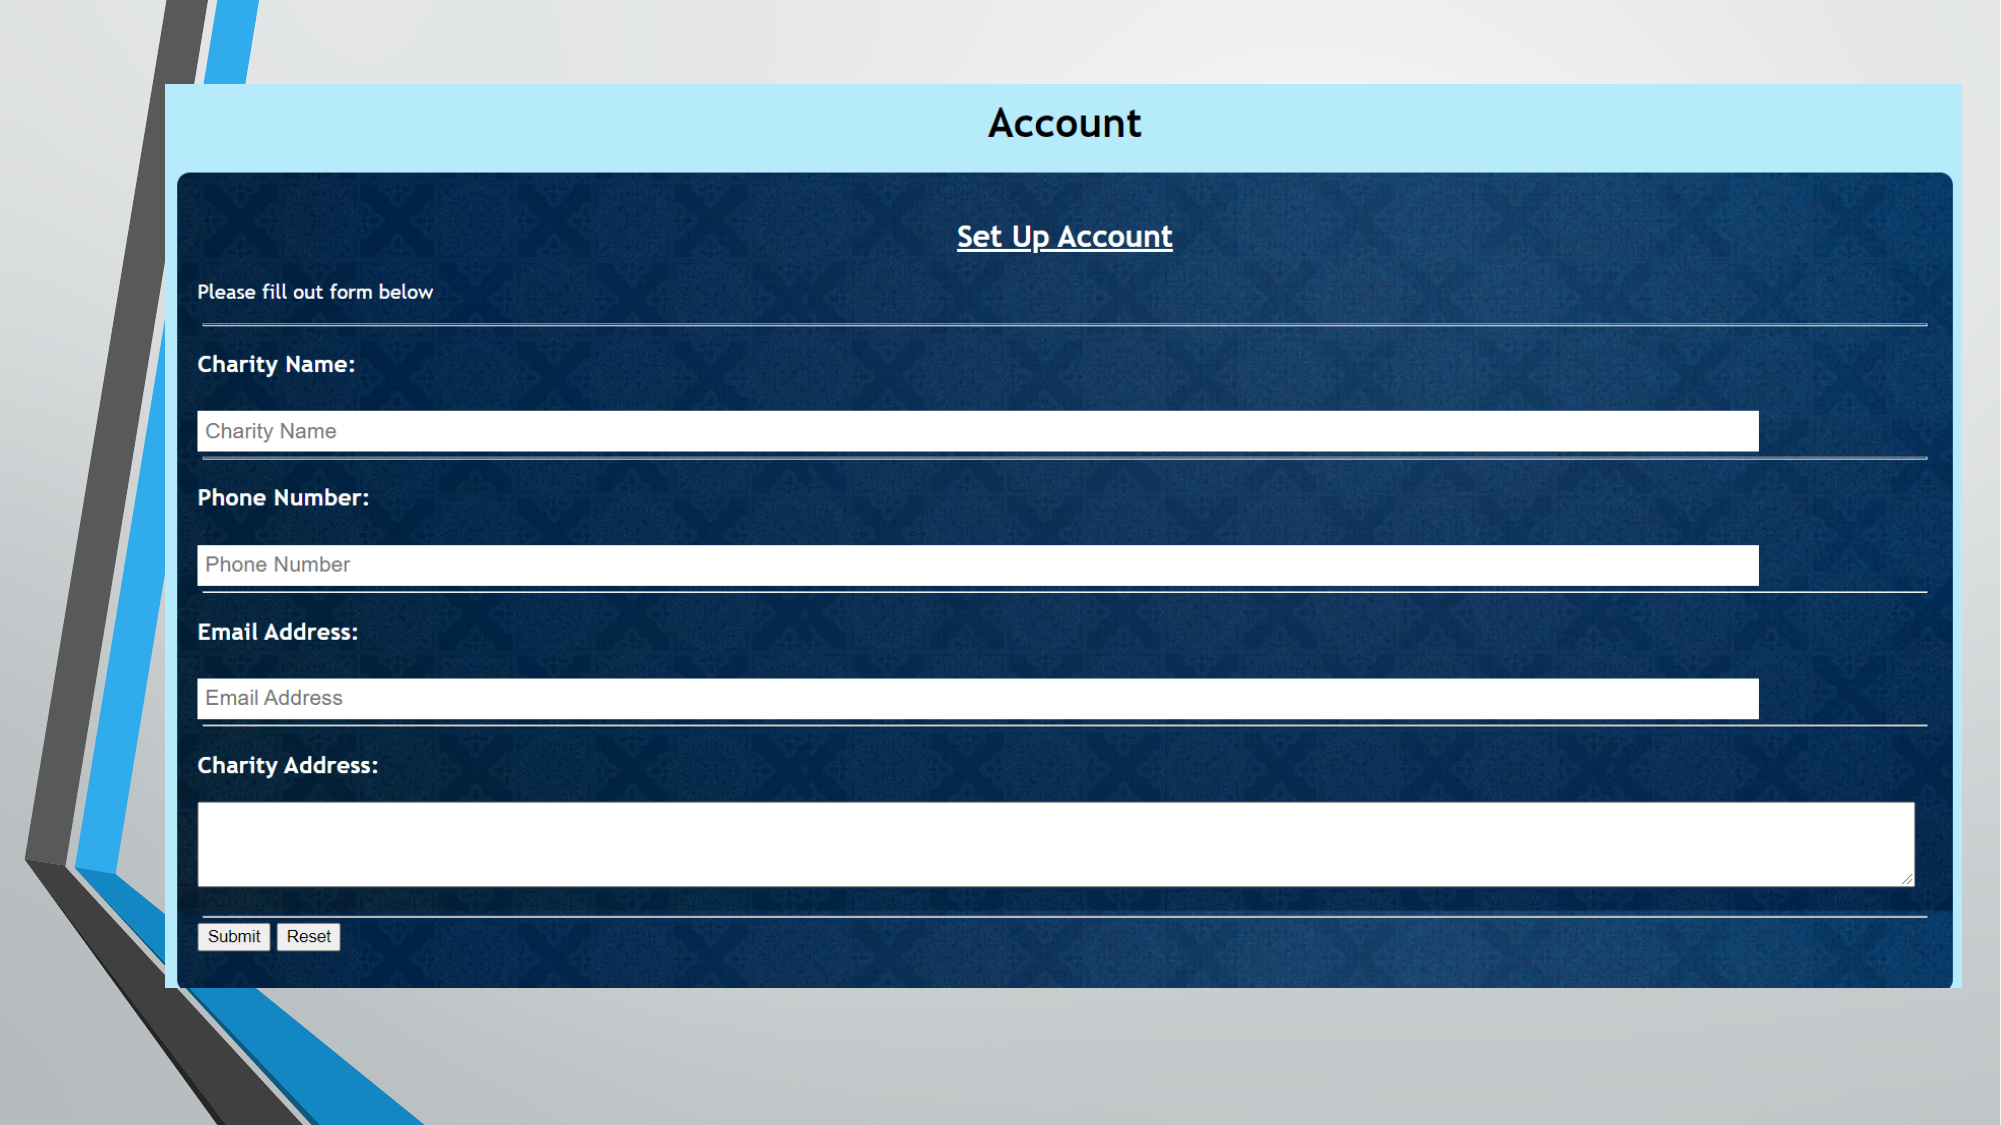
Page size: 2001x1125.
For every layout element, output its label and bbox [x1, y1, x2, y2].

list [165, 84, 1962, 988]
